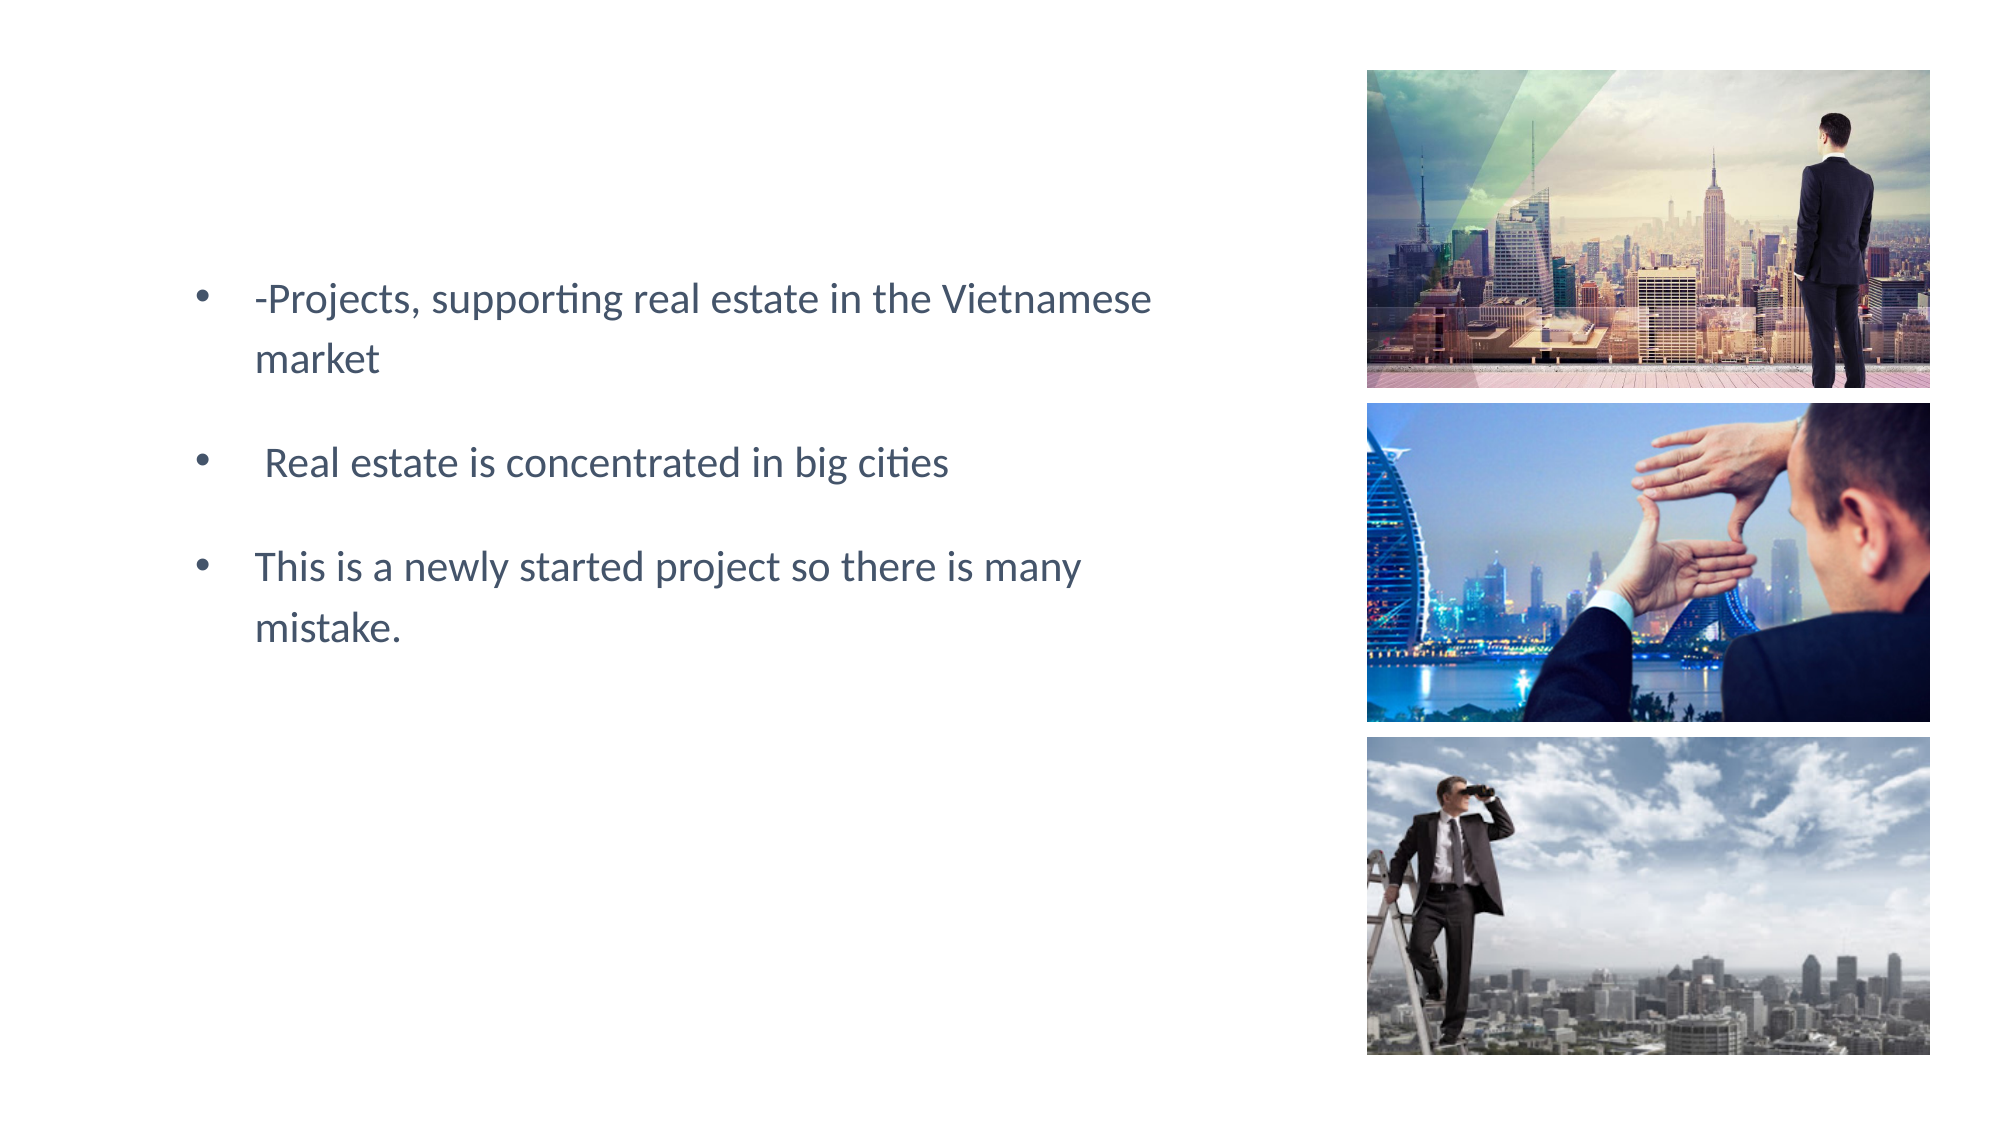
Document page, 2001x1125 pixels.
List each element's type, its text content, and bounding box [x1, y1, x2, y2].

list -Projects, supporting real estate in the Vietnamese market Real estate is concentrated in big cities This is a newly started project so there is many mistake. [161, 243, 1207, 849]
picture [1366, 69, 1931, 389]
picture [1366, 403, 1931, 722]
picture [1366, 736, 1931, 1055]
picture [1452, 716, 1459, 722]
